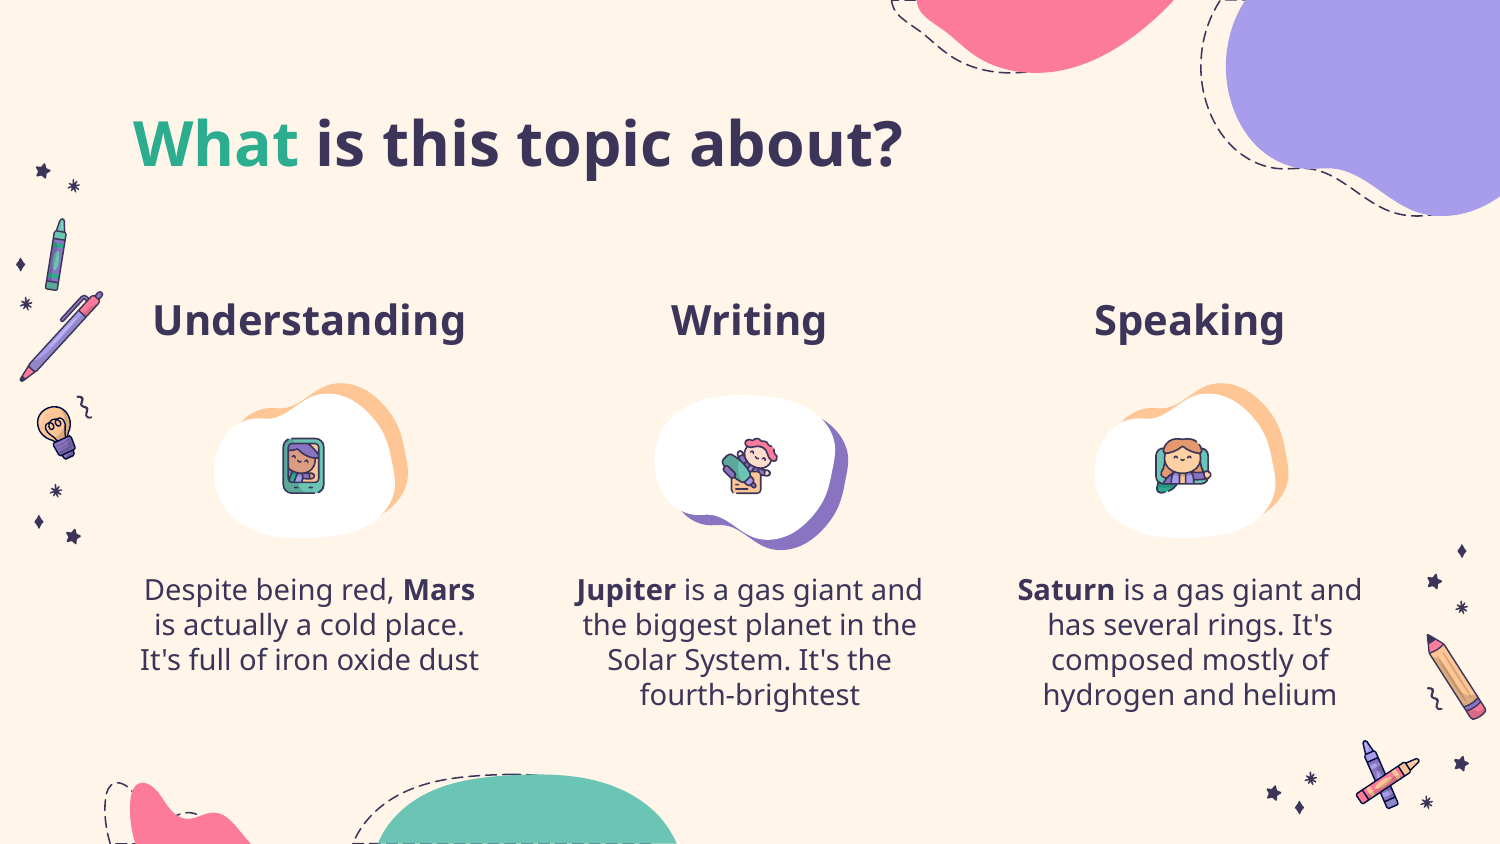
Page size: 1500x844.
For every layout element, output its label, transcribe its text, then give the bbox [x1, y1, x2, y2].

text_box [35, 405, 77, 460]
text_box [1121, 383, 1289, 514]
subtitle Saturn is a gas giant and has several rings. It's composed mostly of hydrogen and helium [998, 556, 1382, 691]
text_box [1355, 739, 1421, 810]
subtitle Jupiter is a gas giant and the biggest planet in the Solar System. It's the fourth-brightest [558, 556, 942, 691]
title Speaking [998, 278, 1382, 366]
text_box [1426, 633, 1487, 721]
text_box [19, 290, 104, 383]
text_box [1154, 437, 1213, 494]
text_box [241, 383, 408, 515]
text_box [281, 437, 325, 495]
text_box [654, 395, 836, 540]
text_box [682, 418, 849, 551]
subtitle Despite being red, Mars is actually a cold place. It's full of iron oxide dust [118, 556, 502, 691]
title Writing [558, 278, 942, 366]
text_box [213, 393, 395, 539]
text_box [720, 437, 779, 495]
title Understanding [118, 278, 502, 366]
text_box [44, 217, 68, 292]
title What is this topic about? [118, 88, 1382, 193]
text_box [1094, 393, 1276, 539]
